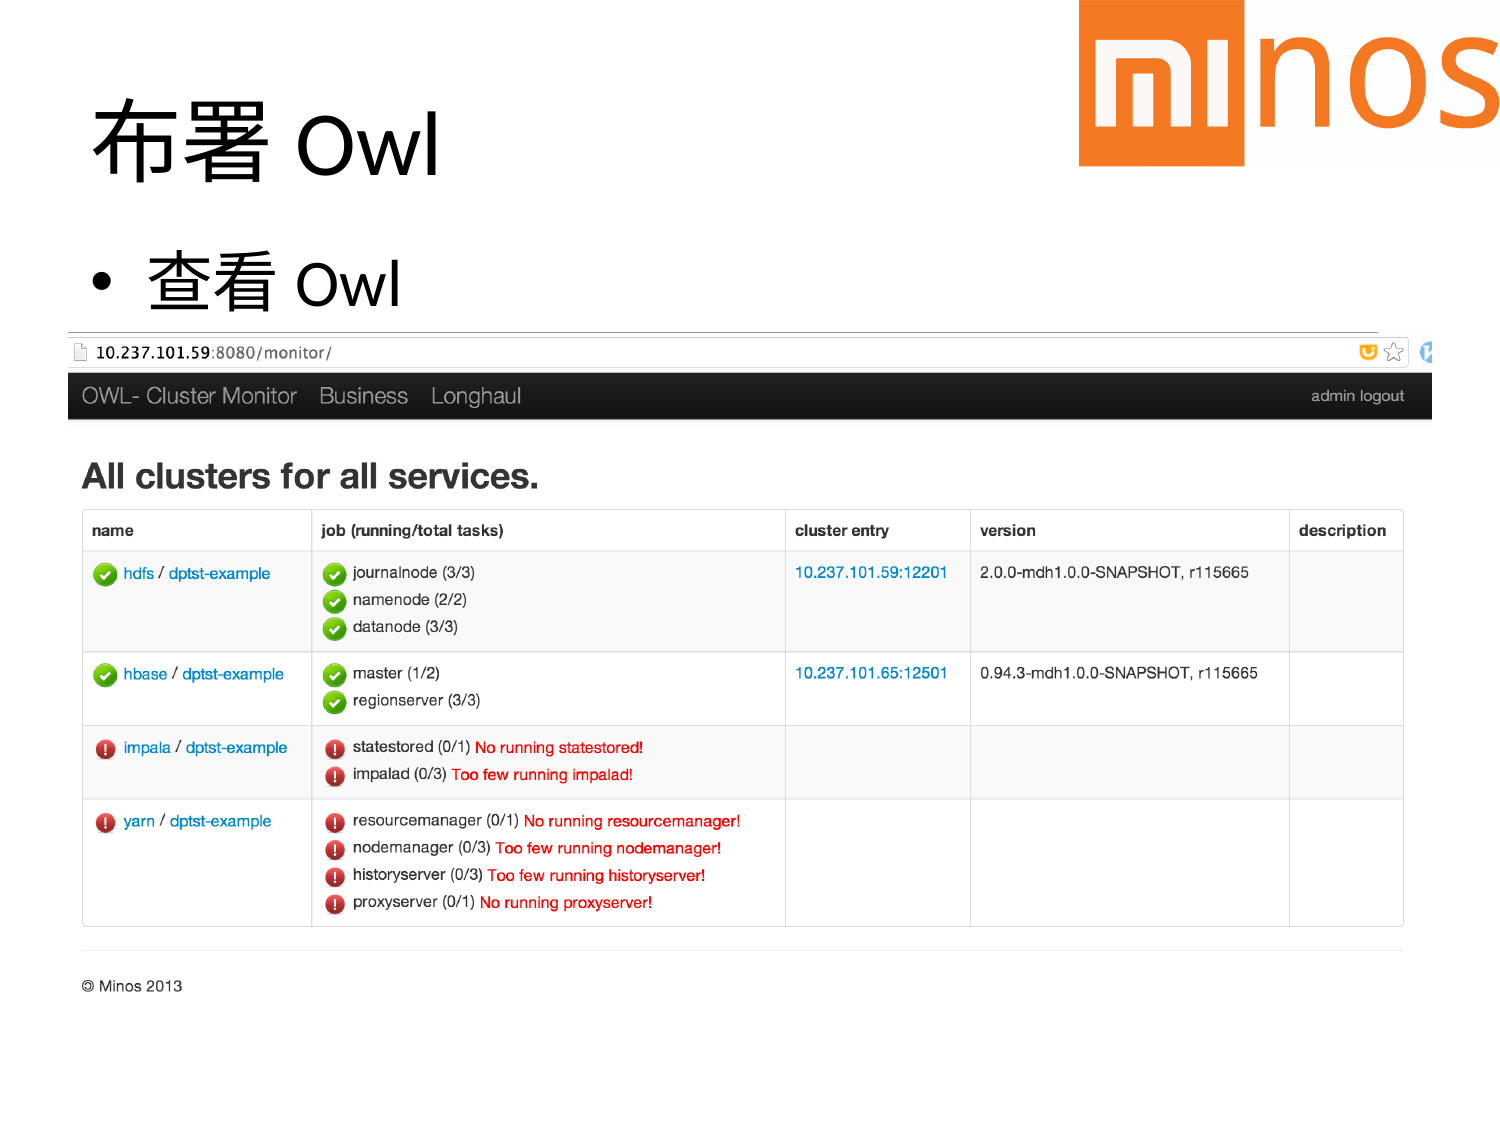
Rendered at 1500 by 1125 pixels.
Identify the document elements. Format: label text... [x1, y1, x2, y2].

list 查看Owl [75, 232, 1425, 331]
picture [1078, 0, 1500, 167]
title 布署Owl [75, 45, 1425, 232]
picture [67, 332, 1433, 1006]
